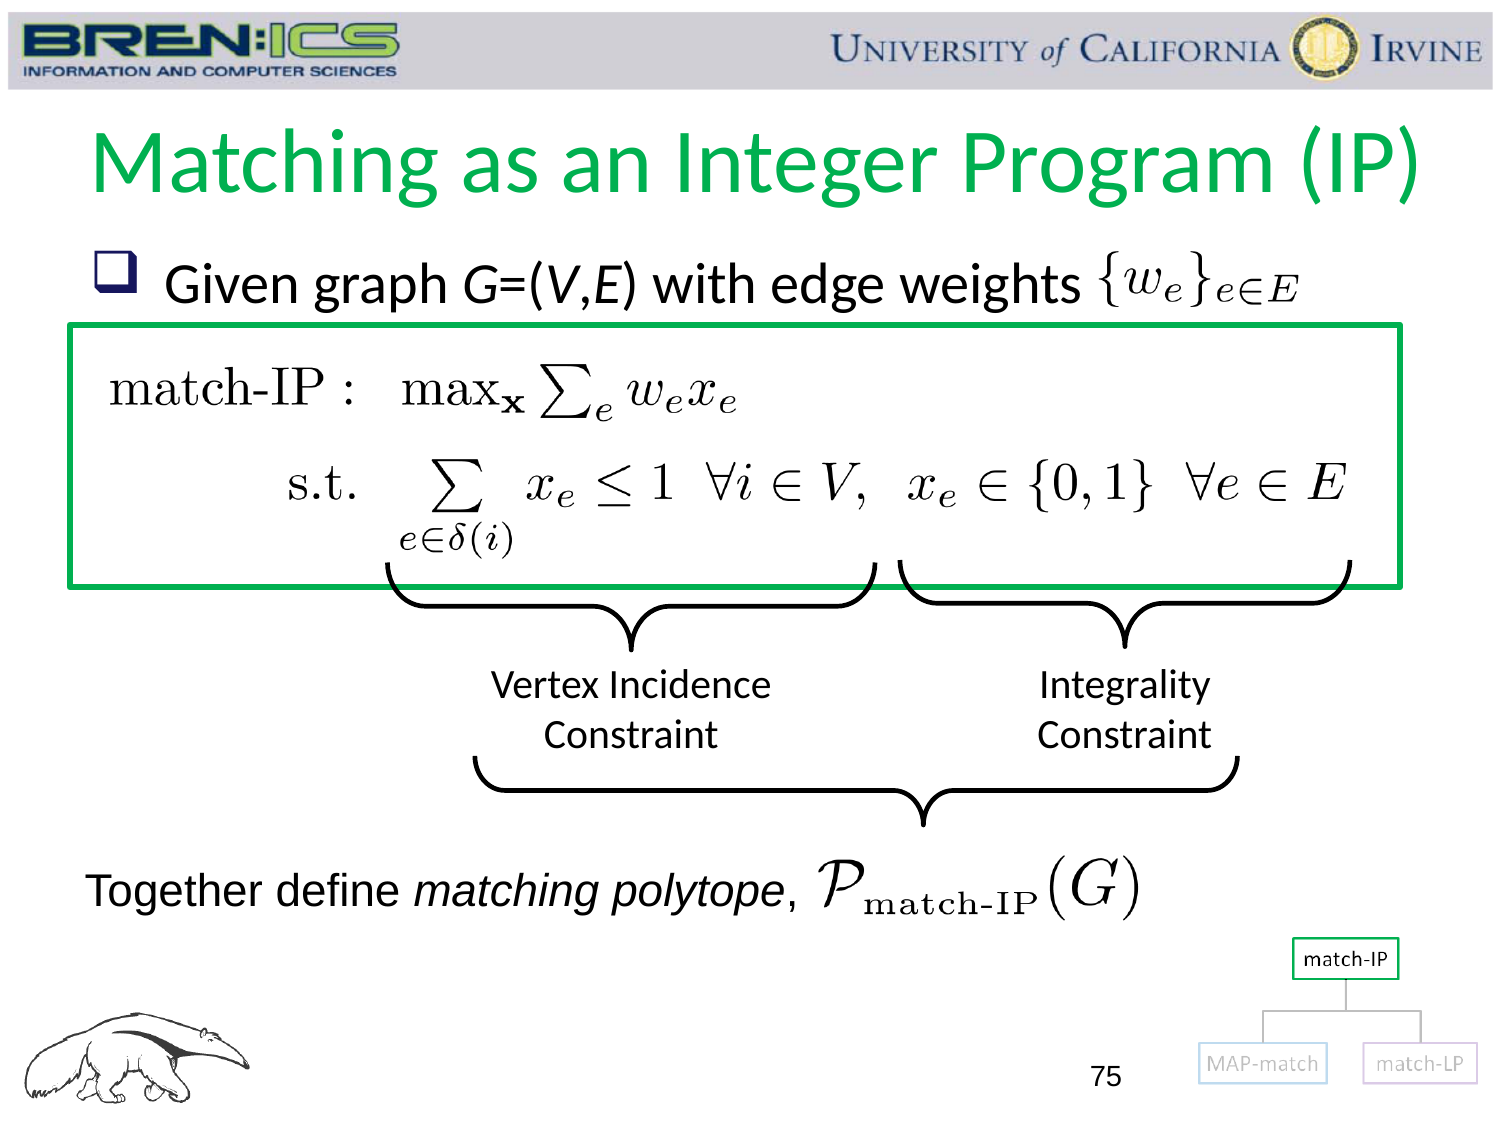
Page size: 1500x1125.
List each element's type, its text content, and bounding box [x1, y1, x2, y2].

text_box [900, 565, 1350, 647]
text_box [387, 566, 875, 651]
picture [289, 456, 1351, 560]
text_box [474, 755, 1238, 826]
picture [1187, 937, 1489, 1101]
picture [812, 853, 1144, 926]
text_box Vertex Incidence Constraint [468, 649, 794, 765]
picture [1096, 249, 1303, 312]
list Given graph G=(V,E) with edge weights [75, 237, 1425, 1000]
title Matching as an Integer Program (IP) [75, 87, 1463, 225]
text_box [69, 324, 1400, 588]
text_box Integrality Constraint [962, 649, 1288, 765]
picture [110, 362, 738, 422]
text_box Together define matching polytope, [69, 853, 812, 924]
slide_number 75 [1074, 1025, 1182, 1100]
